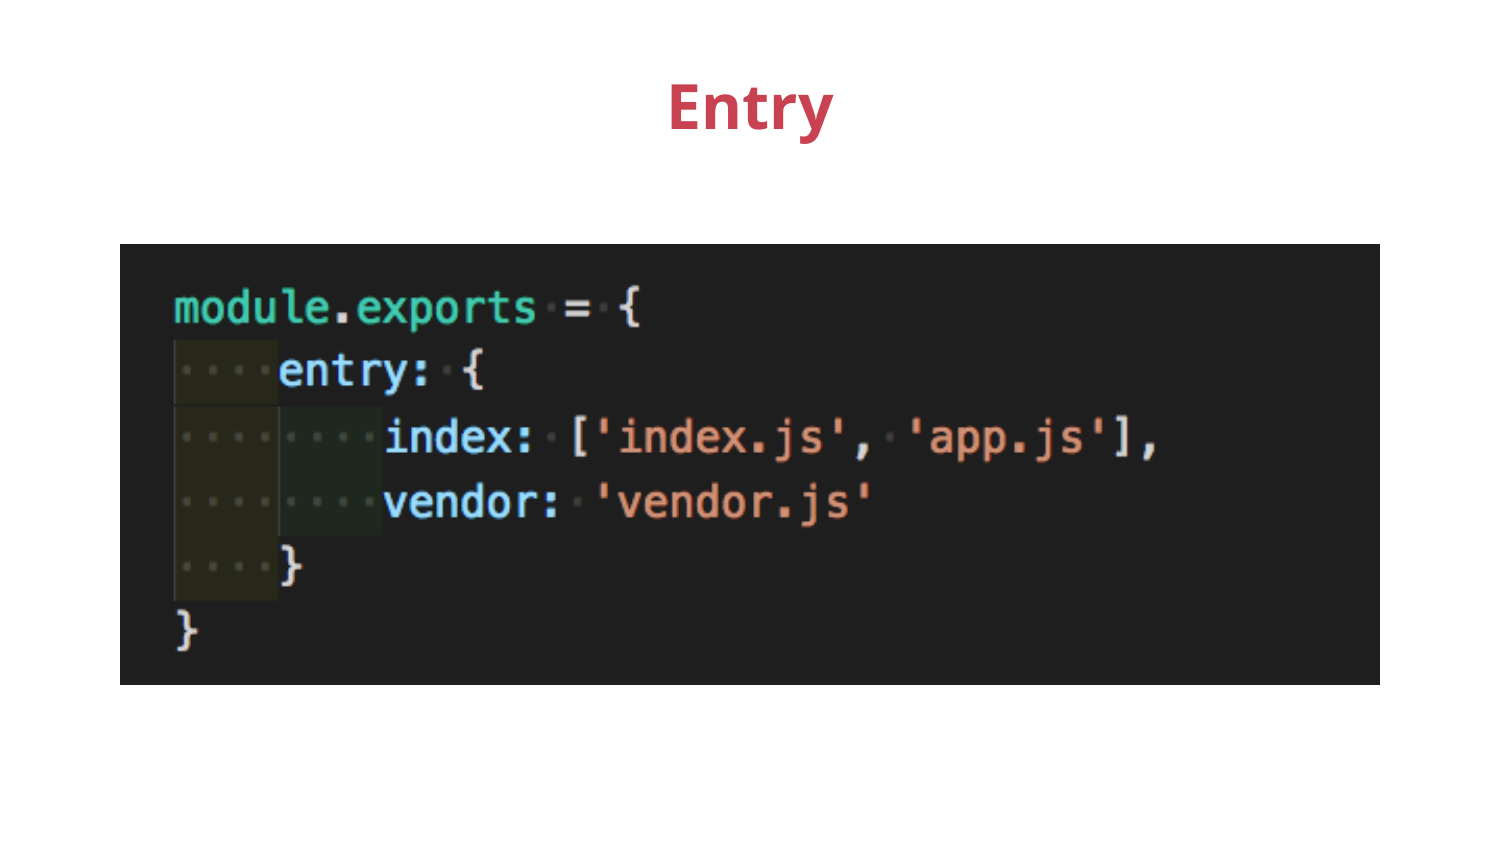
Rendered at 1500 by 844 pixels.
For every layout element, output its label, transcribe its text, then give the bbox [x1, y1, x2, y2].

picture [120, 244, 1380, 685]
title Entry [75, 33, 1425, 175]
